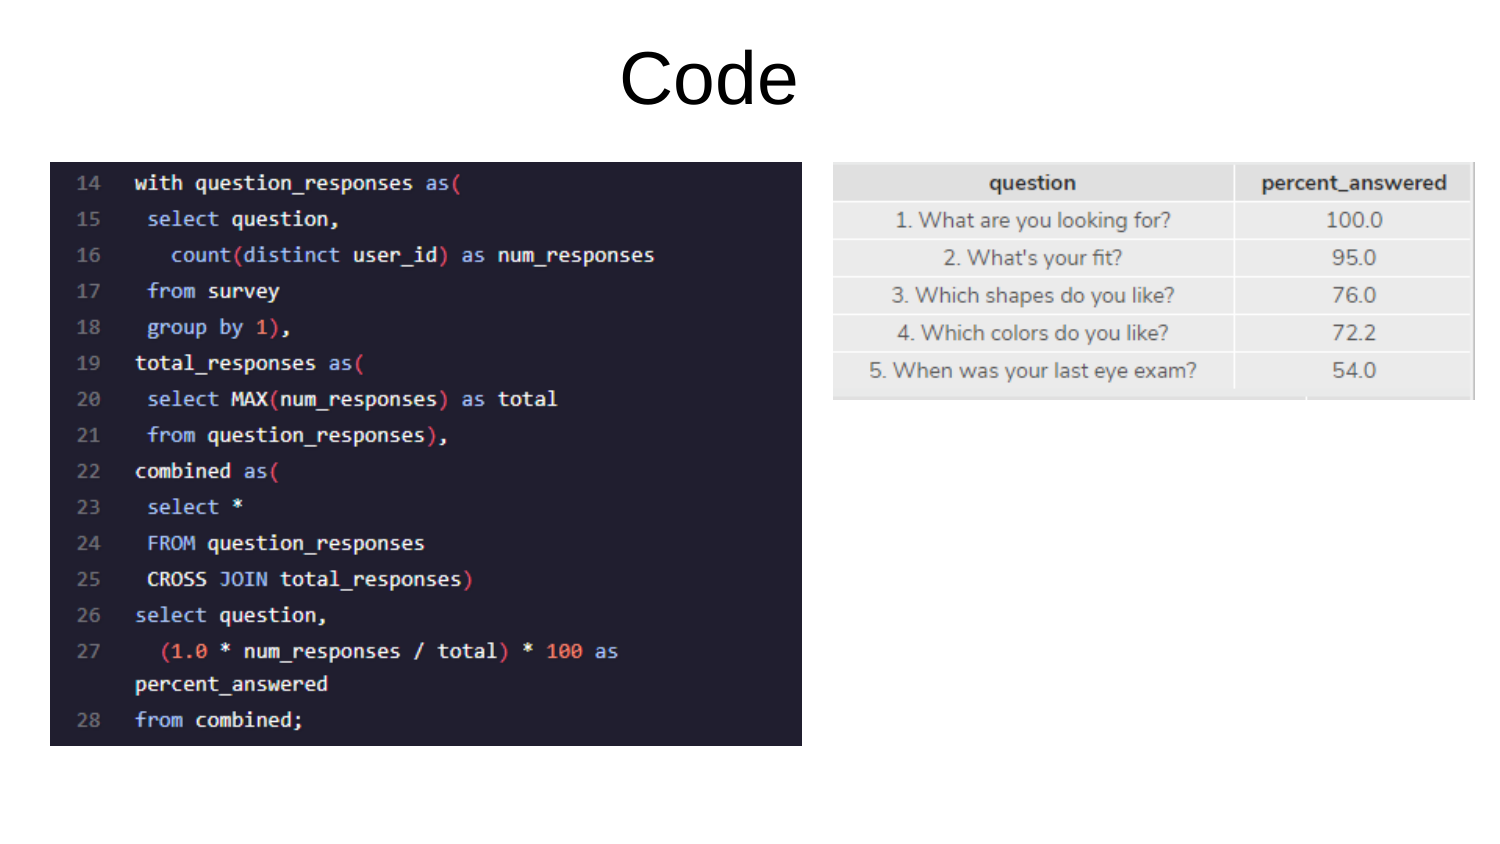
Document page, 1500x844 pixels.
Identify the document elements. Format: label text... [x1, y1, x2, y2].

text_box Code [10, 22, 1409, 150]
picture [49, 162, 802, 746]
picture [833, 162, 1475, 401]
